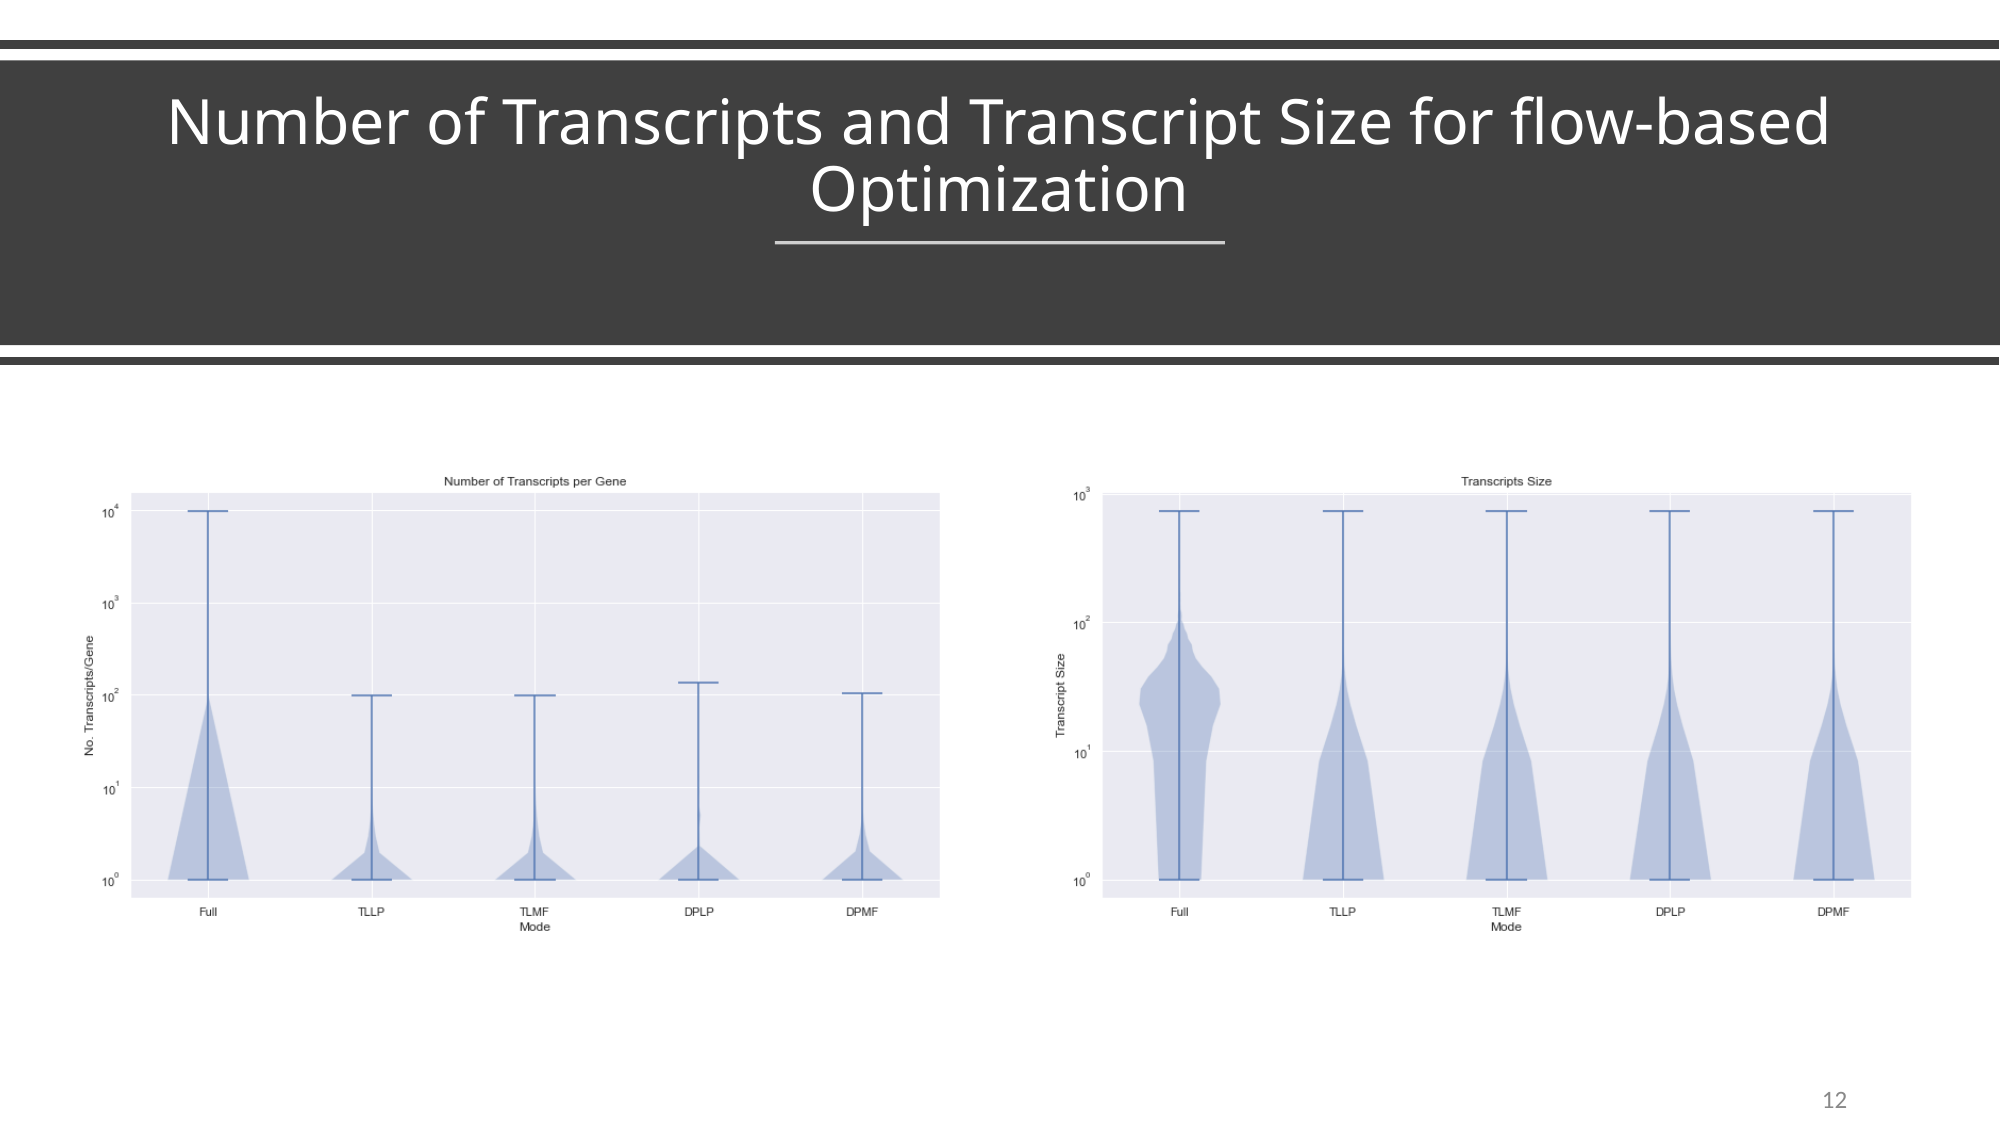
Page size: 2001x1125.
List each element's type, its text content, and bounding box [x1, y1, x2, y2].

slide_number 12 [1412, 1069, 1863, 1125]
title Number of Transcripts and Transcript Size for flow-based Optimization [86, 80, 1914, 233]
text_box [0, 59, 2000, 346]
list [59, 428, 1941, 965]
